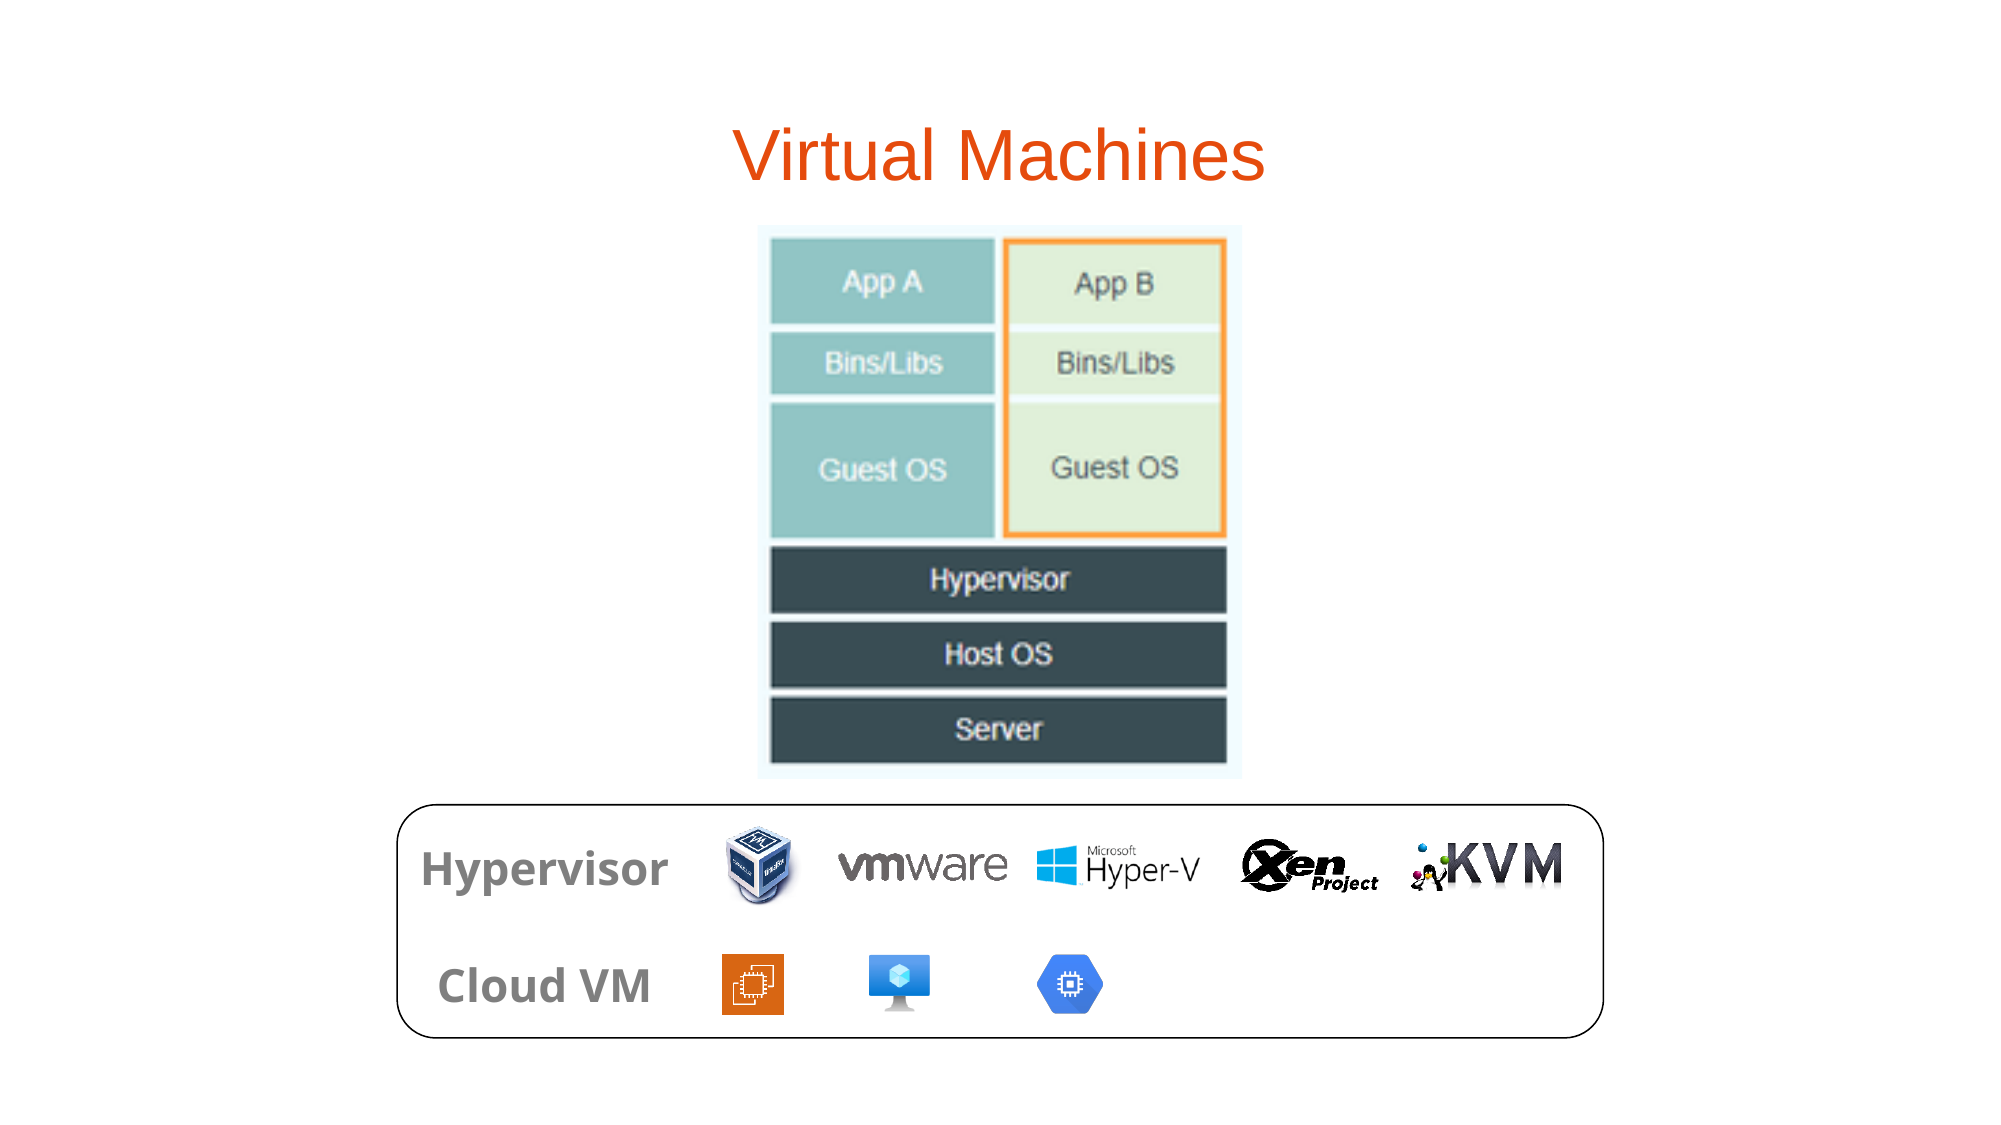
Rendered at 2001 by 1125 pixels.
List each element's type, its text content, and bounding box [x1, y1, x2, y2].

picture [757, 225, 1243, 780]
title Virtual Machines [367, 109, 1633, 204]
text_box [396, 804, 1604, 1038]
